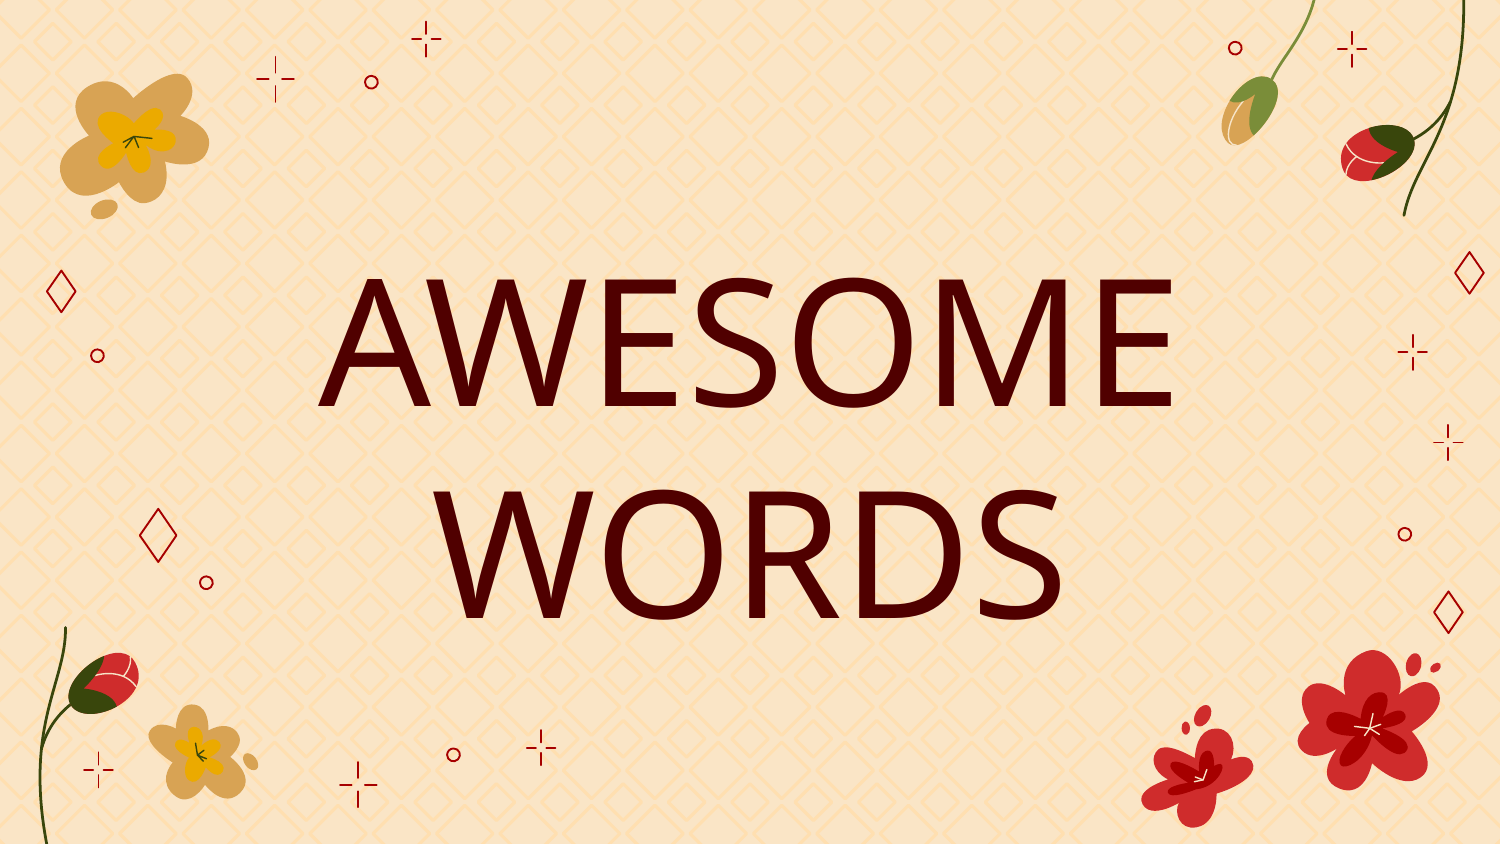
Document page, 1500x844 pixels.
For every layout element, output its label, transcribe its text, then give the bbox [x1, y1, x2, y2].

title AWESOME WORDS [117, 214, 1383, 630]
